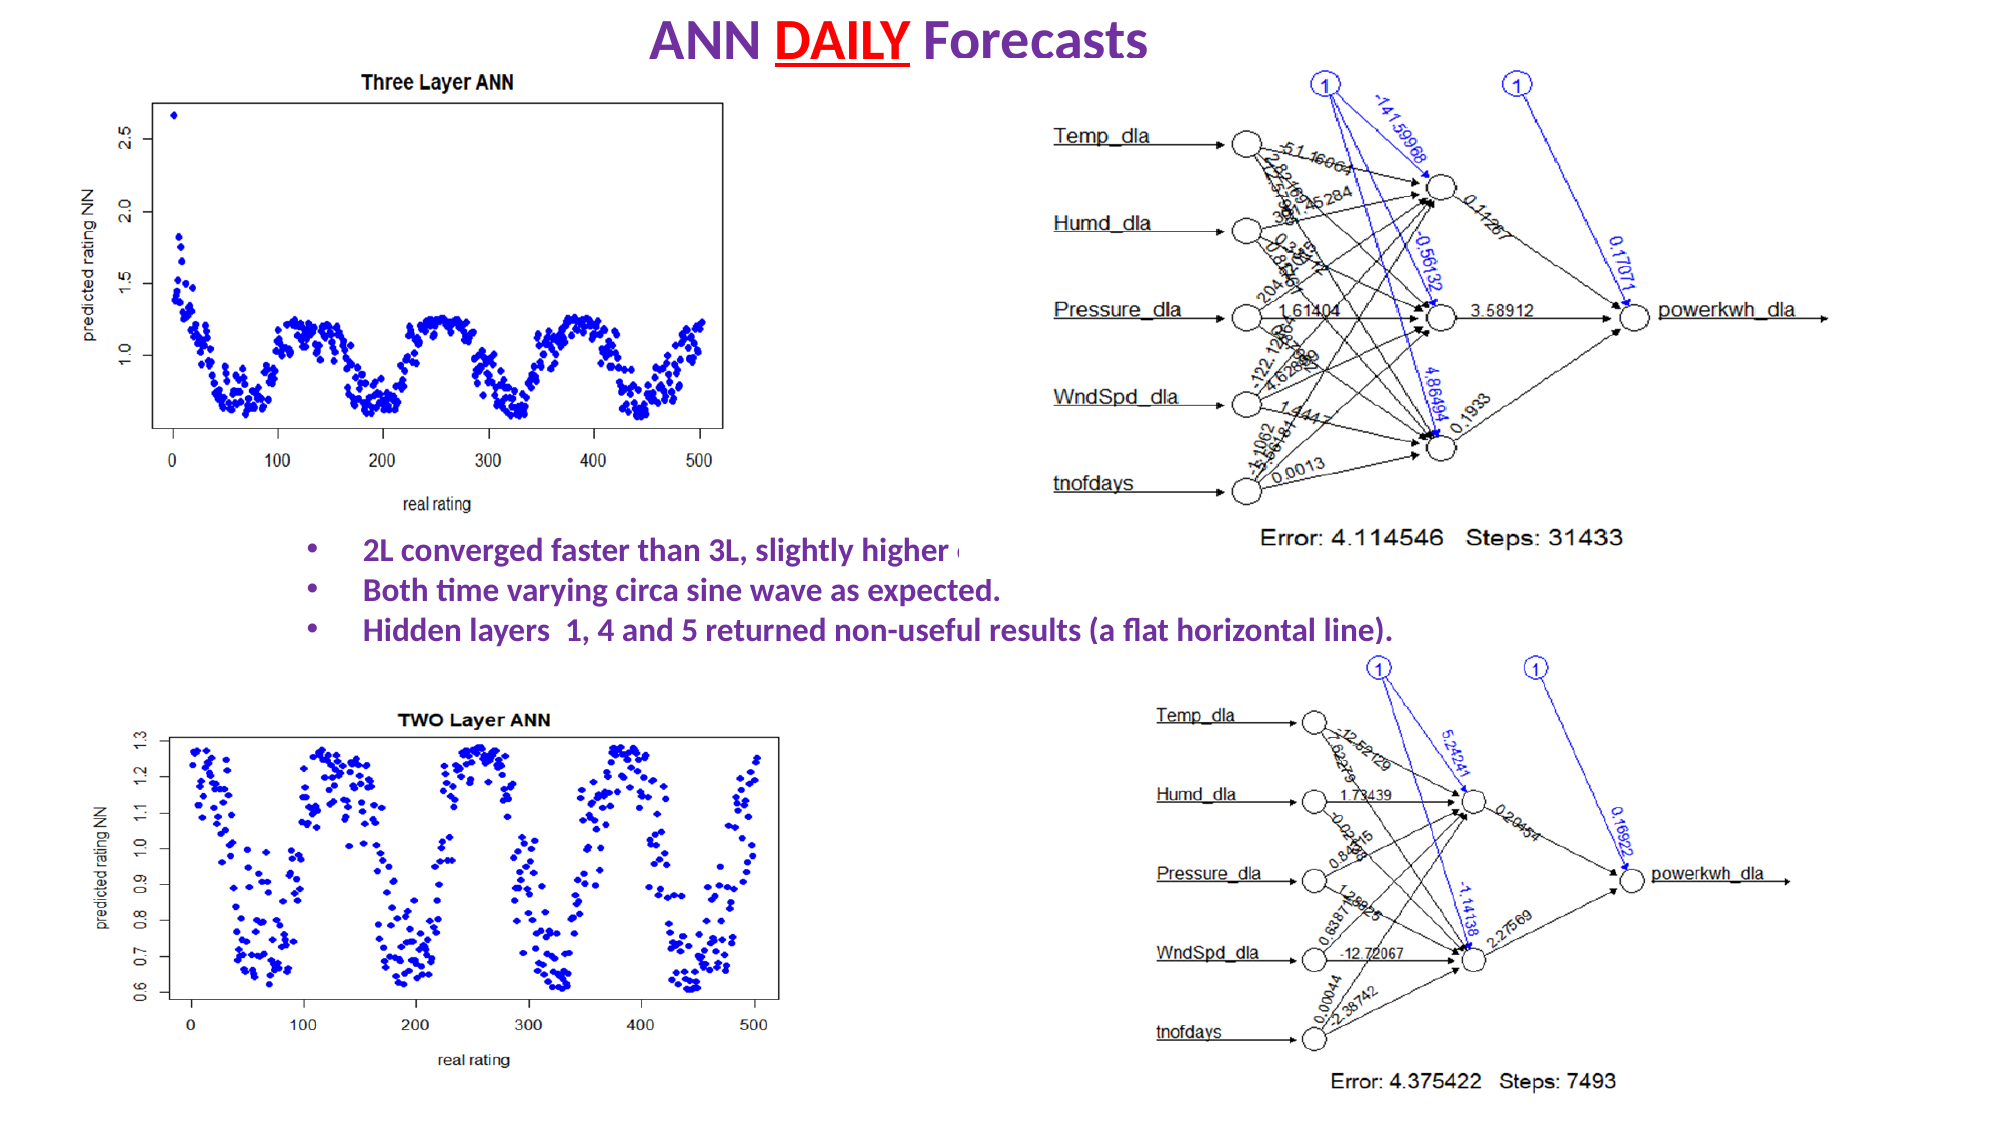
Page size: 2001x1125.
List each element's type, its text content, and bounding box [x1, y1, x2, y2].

picture [1078, 644, 1869, 1119]
text_box 2L converged faster than 3L, slightly higher error Both time varying circa sine wave as expected. Hidden layers 1, 4 and 5 returned non-useful results (a flat horizontal line). [291, 520, 1448, 656]
picture [75, 58, 762, 536]
picture [959, 58, 1925, 579]
picture [87, 701, 821, 1086]
text_box ANN DAILY Forecasts [634, 0, 1164, 79]
